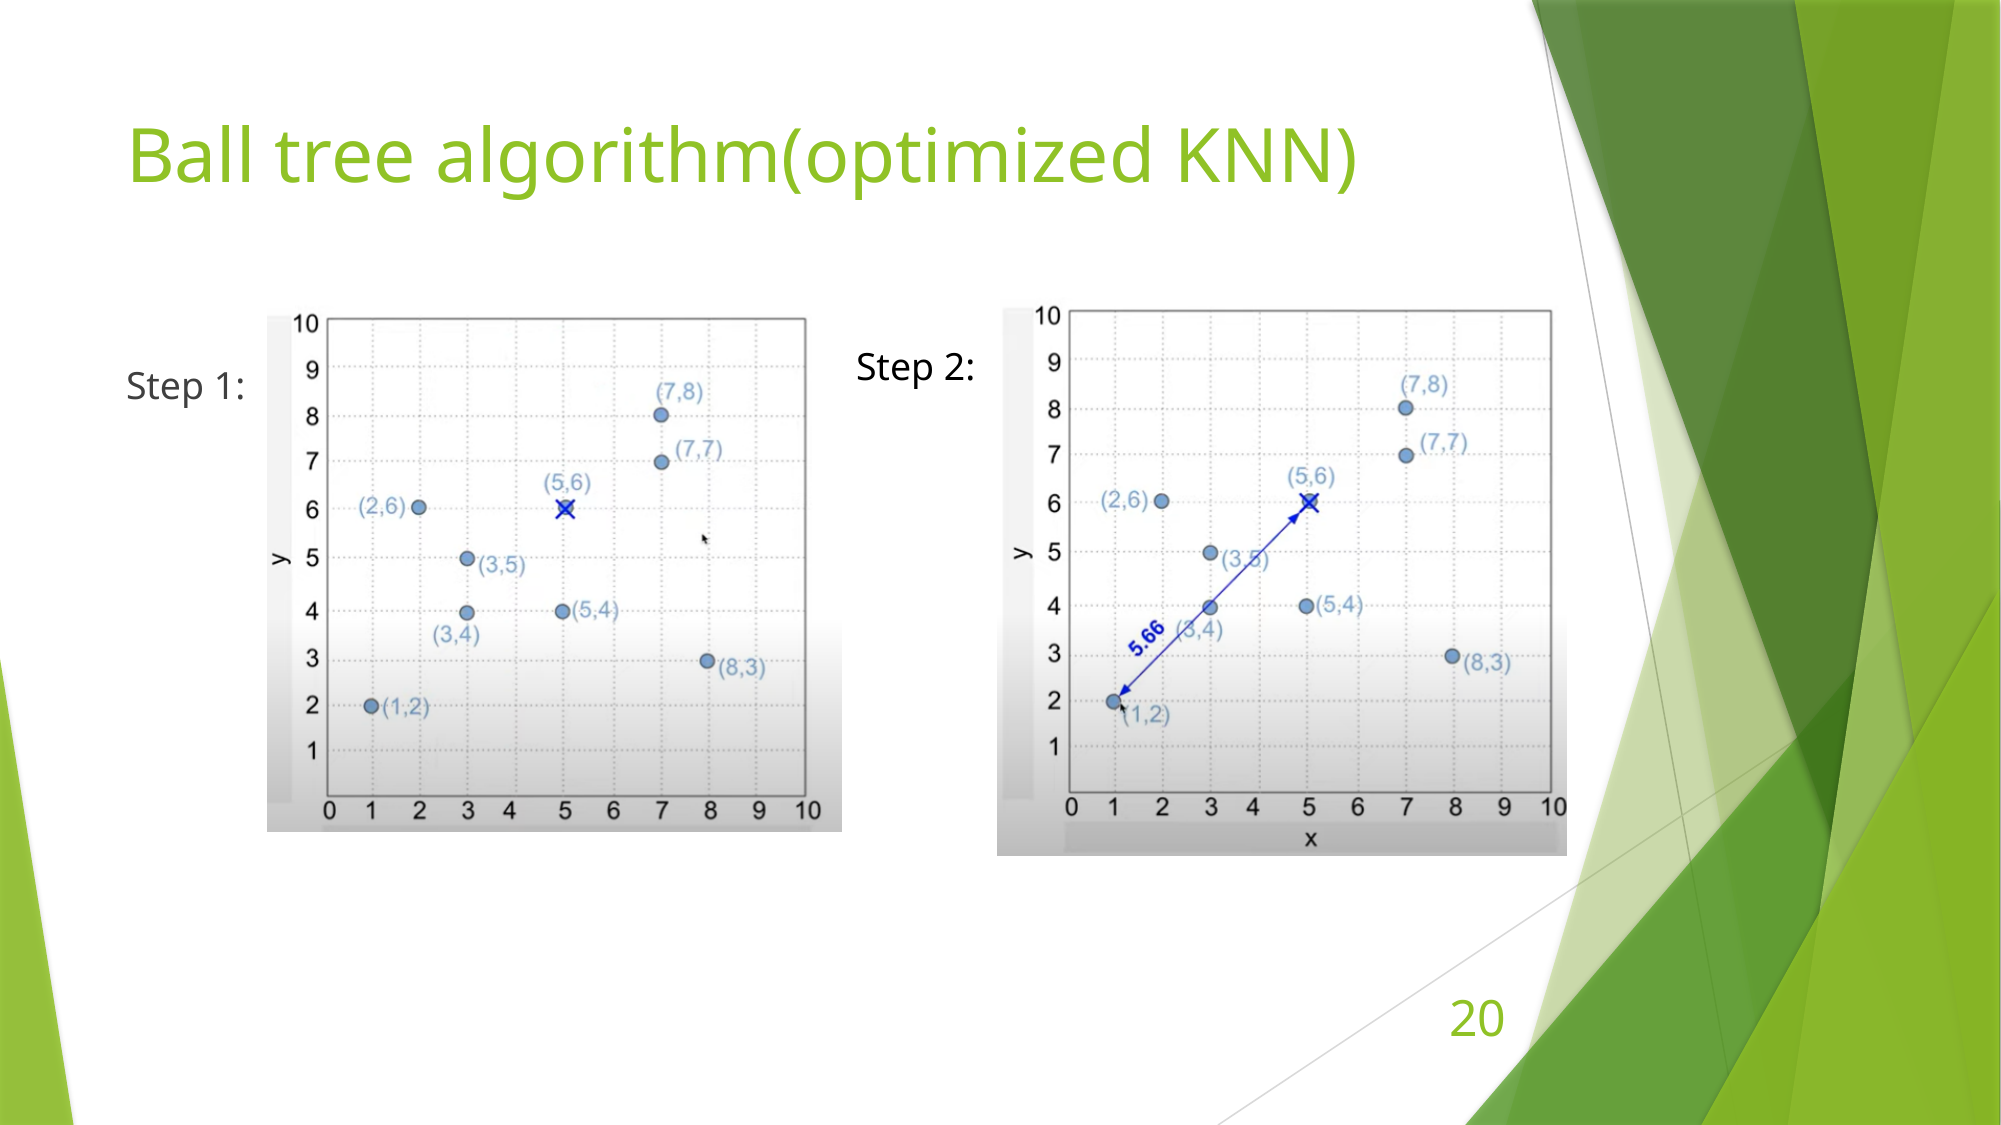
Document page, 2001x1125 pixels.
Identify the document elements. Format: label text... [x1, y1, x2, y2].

list Step 1: [111, 354, 1522, 992]
slide_number 20 [1369, 991, 1522, 1051]
text_box Step 2: [846, 335, 992, 396]
picture [266, 292, 842, 833]
picture [996, 287, 1567, 856]
title Ball tree algorithm(optimized KNN) [111, 99, 1522, 317]
